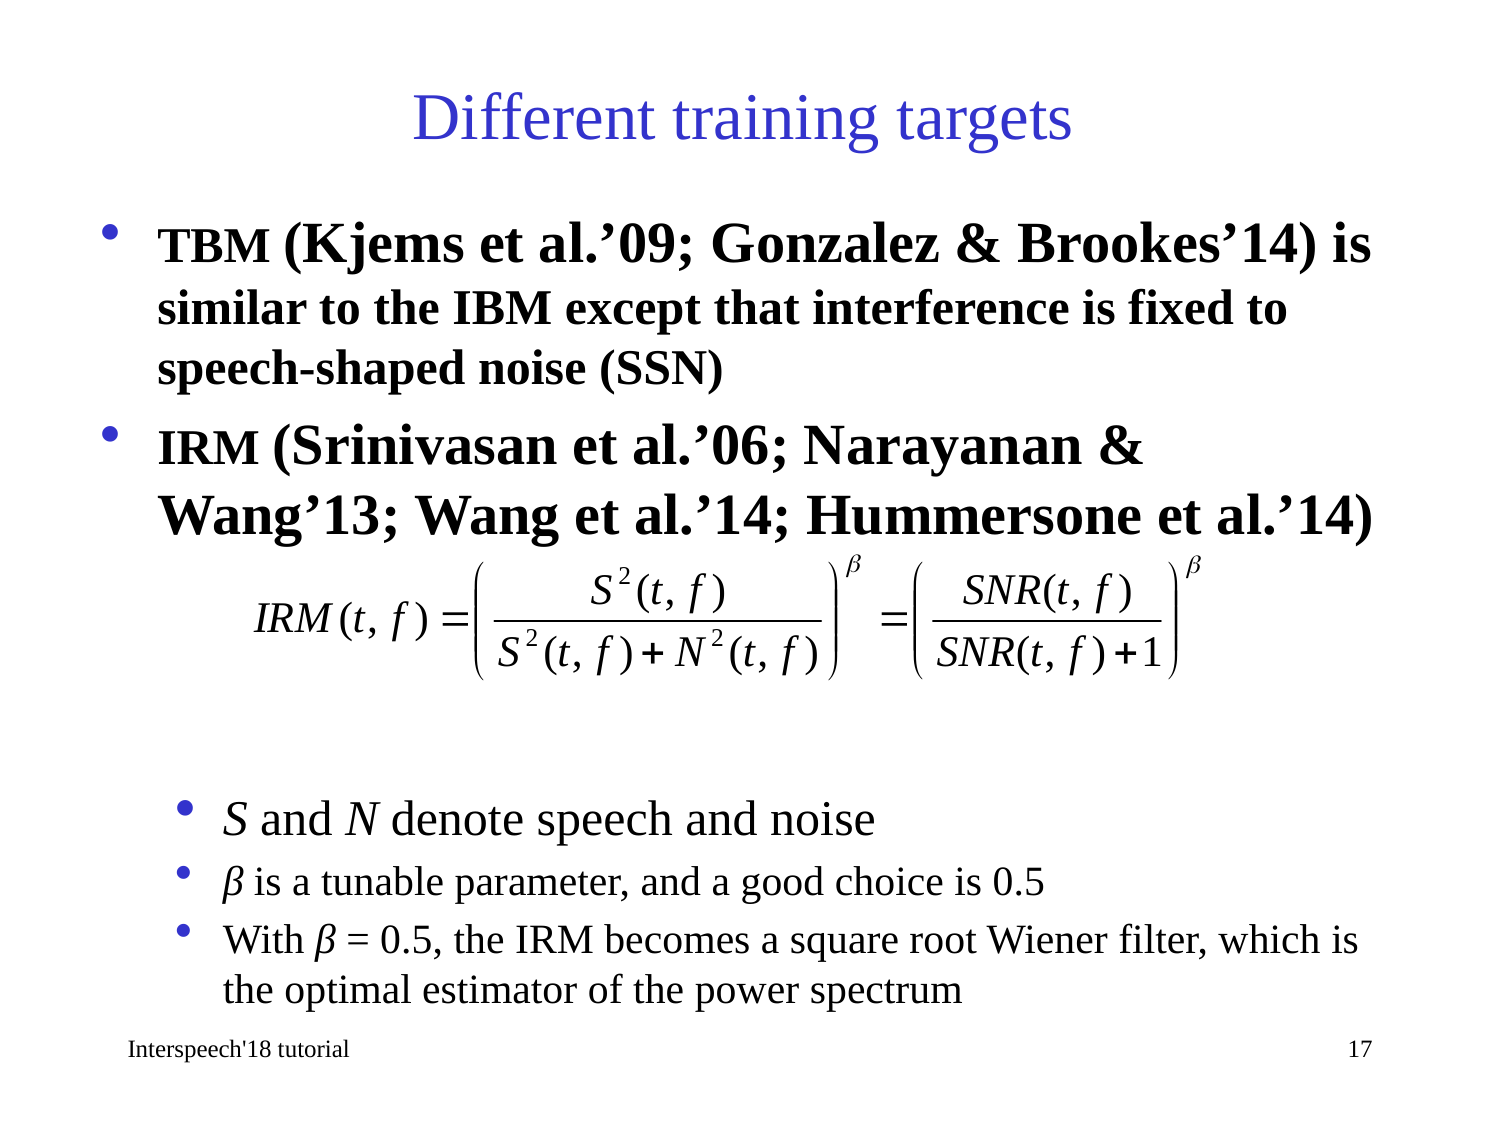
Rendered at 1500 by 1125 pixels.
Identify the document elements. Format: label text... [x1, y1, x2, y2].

title Different training targets [87, 62, 1400, 163]
list TBM (Kjems et al.’09; Gonzalez & Brookes’14) is similar to the IBM except that interference is fixed to speech-shaped noise (SSN) IRM (Srinivasan et al.’06; Narayanan & Wang’13; Wang et al.’14; Hummersone et al.’14) S and N denote speech and noise β is a tunable parameter, and a good choice is 0.5 With β = 0.5, the IRM becomes a square root Wiener filter, which is the optimal estimator of the power spectrum [85, 196, 1414, 1010]
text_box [245, 544, 1212, 691]
slide_number 17 [1074, 1024, 1388, 1101]
slide_number Interspeech'18 tutorial [112, 1024, 426, 1101]
